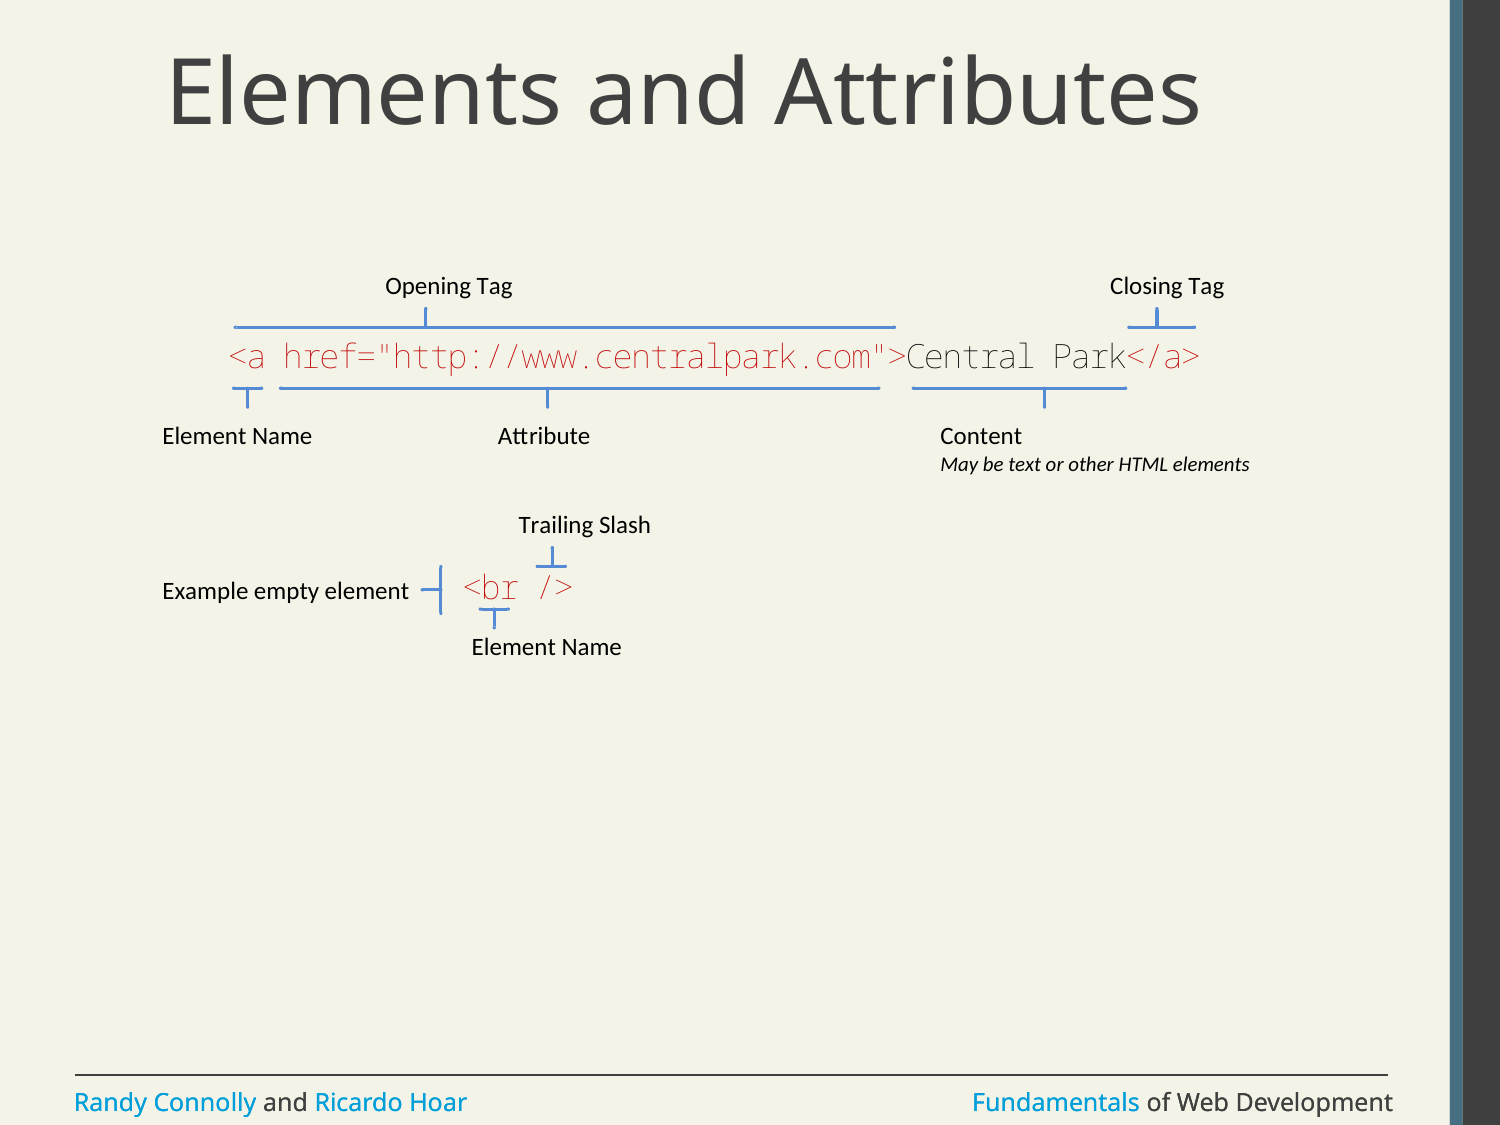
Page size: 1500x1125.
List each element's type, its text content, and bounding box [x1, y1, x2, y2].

title Elements and Attributes [150, 24, 1450, 200]
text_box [149, 262, 1279, 674]
